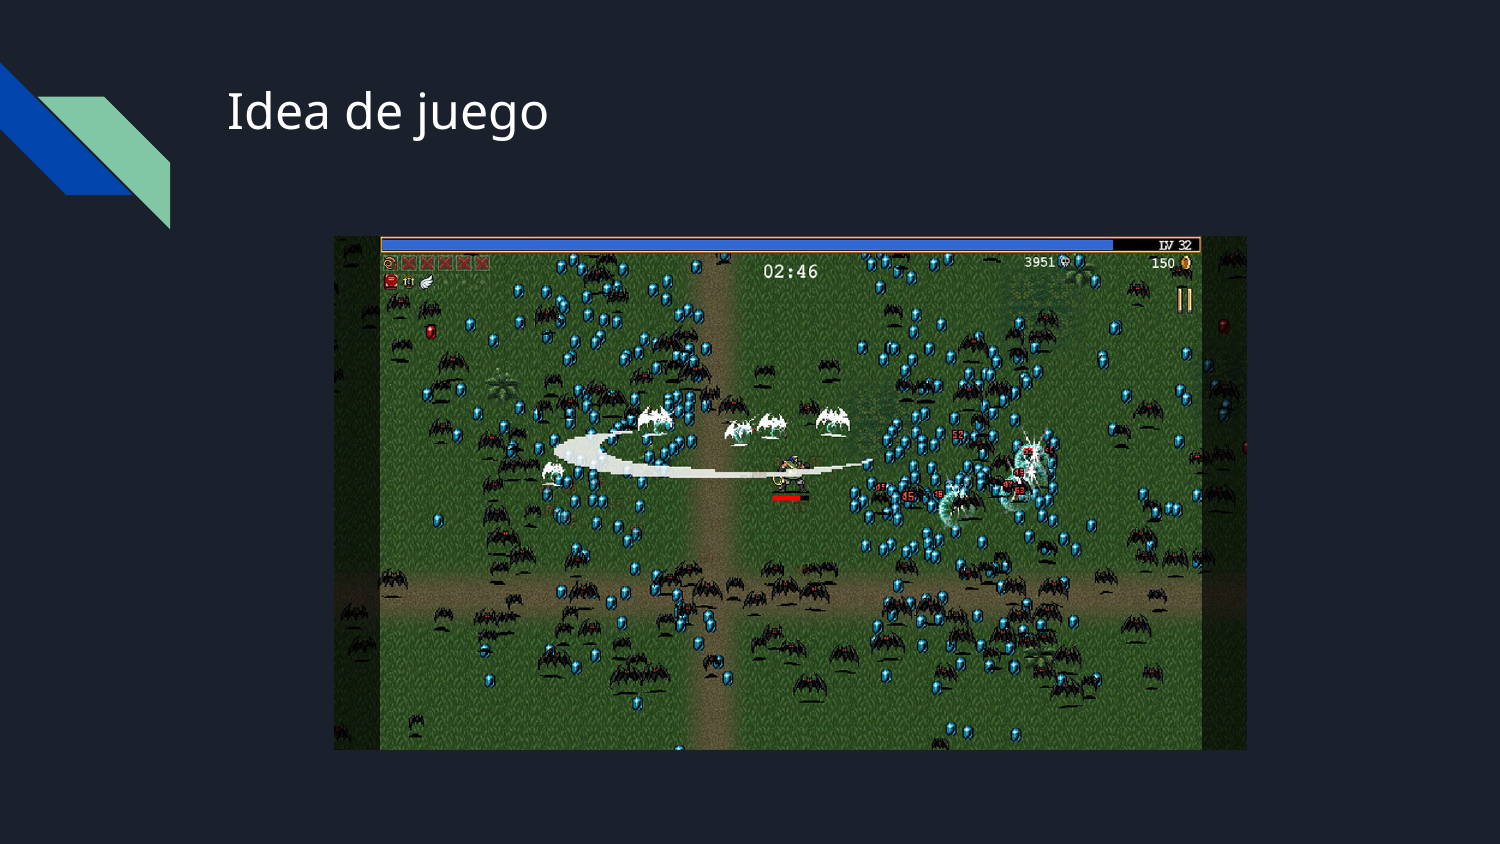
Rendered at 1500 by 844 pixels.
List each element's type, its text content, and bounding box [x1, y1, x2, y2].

title Idea de juego [212, 64, 1368, 215]
picture [334, 236, 1247, 750]
